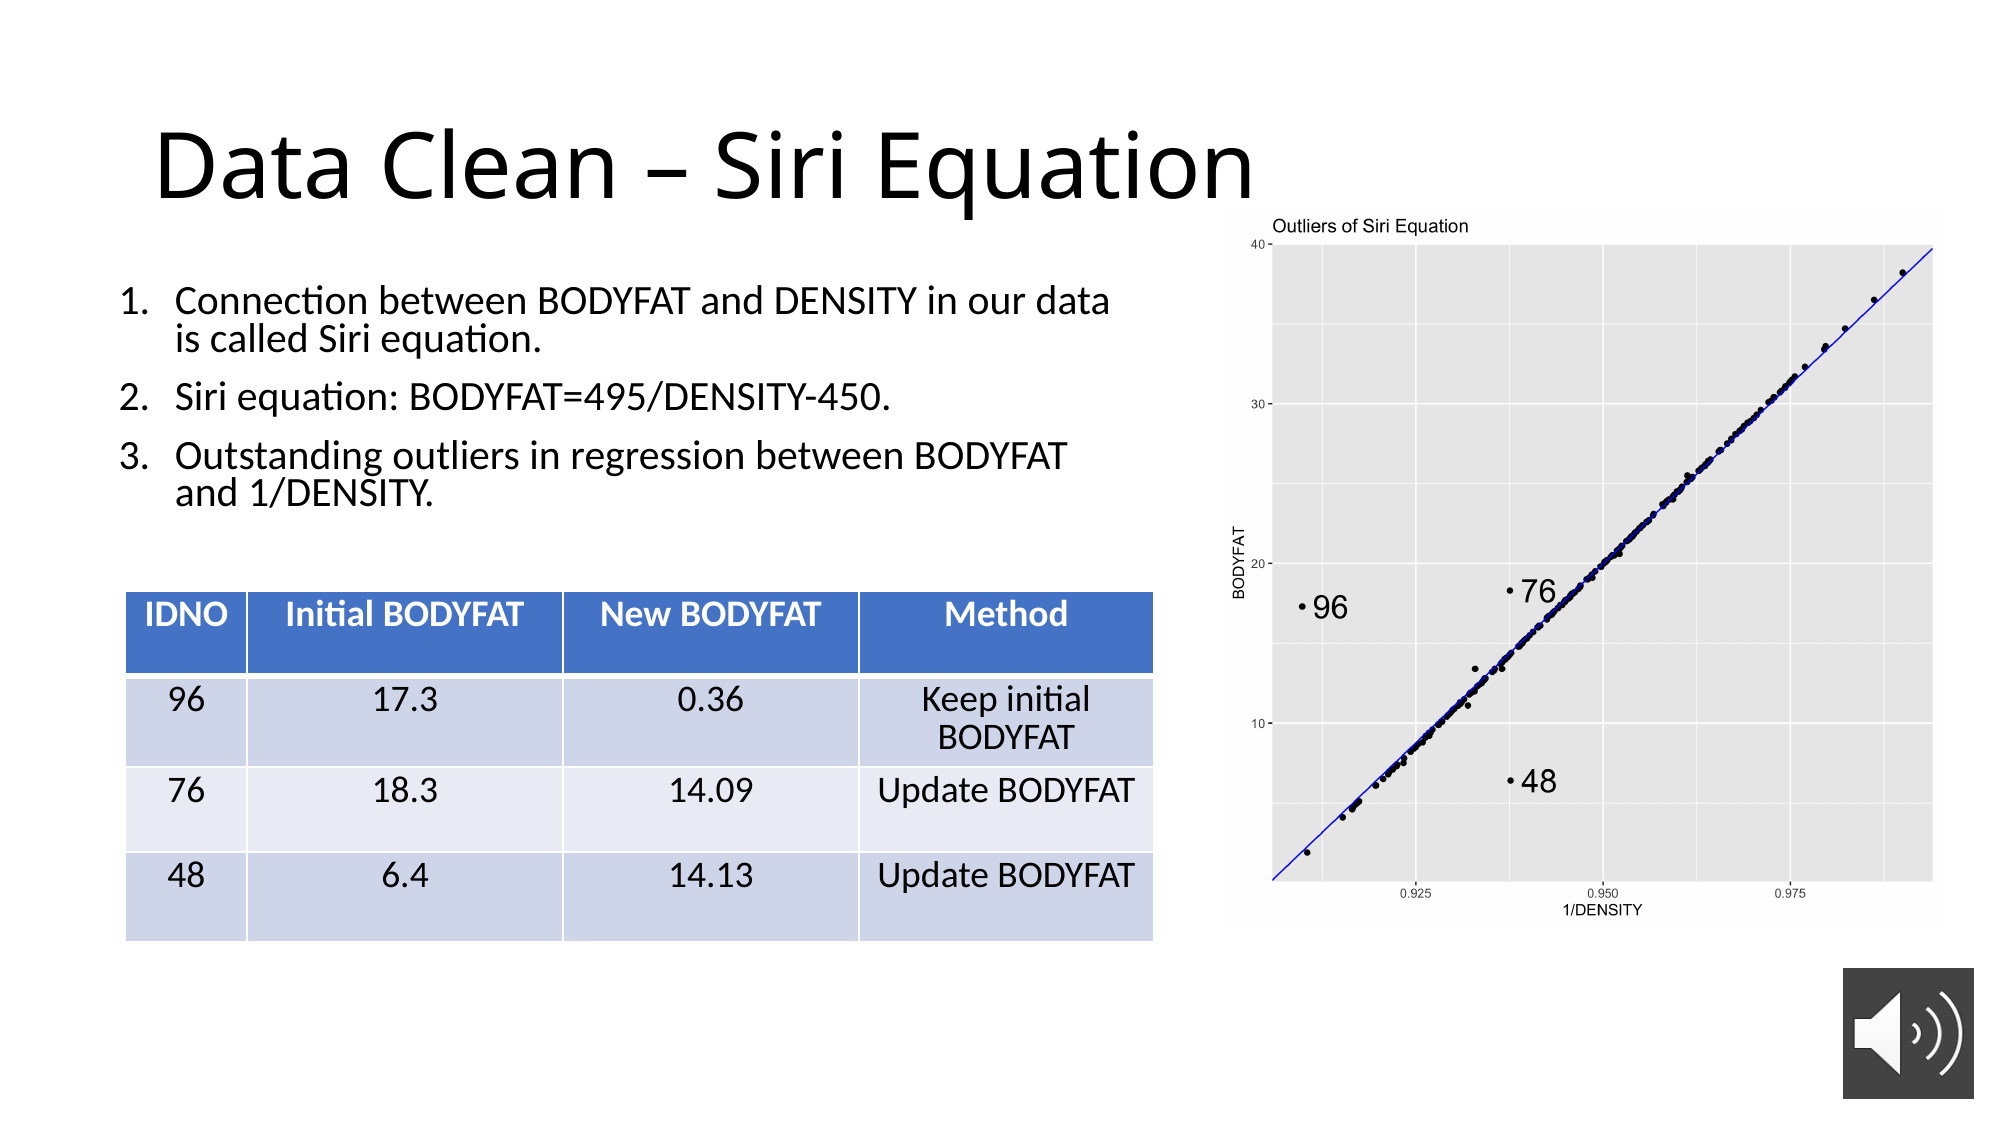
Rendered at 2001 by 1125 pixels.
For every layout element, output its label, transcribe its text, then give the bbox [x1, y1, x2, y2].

picture [1841, 966, 1975, 1100]
text_box Connection between BODYFAT and DENSITY in our data is called Siri equation. Siri equation: BODYFAT=495/DENSITY-450. Outstanding outliers in regression between BODYFAT and 1/DENSITY. [103, 277, 1154, 992]
title Data Clean – Siri Equation [137, 59, 1863, 278]
picture [1225, 211, 1940, 926]
